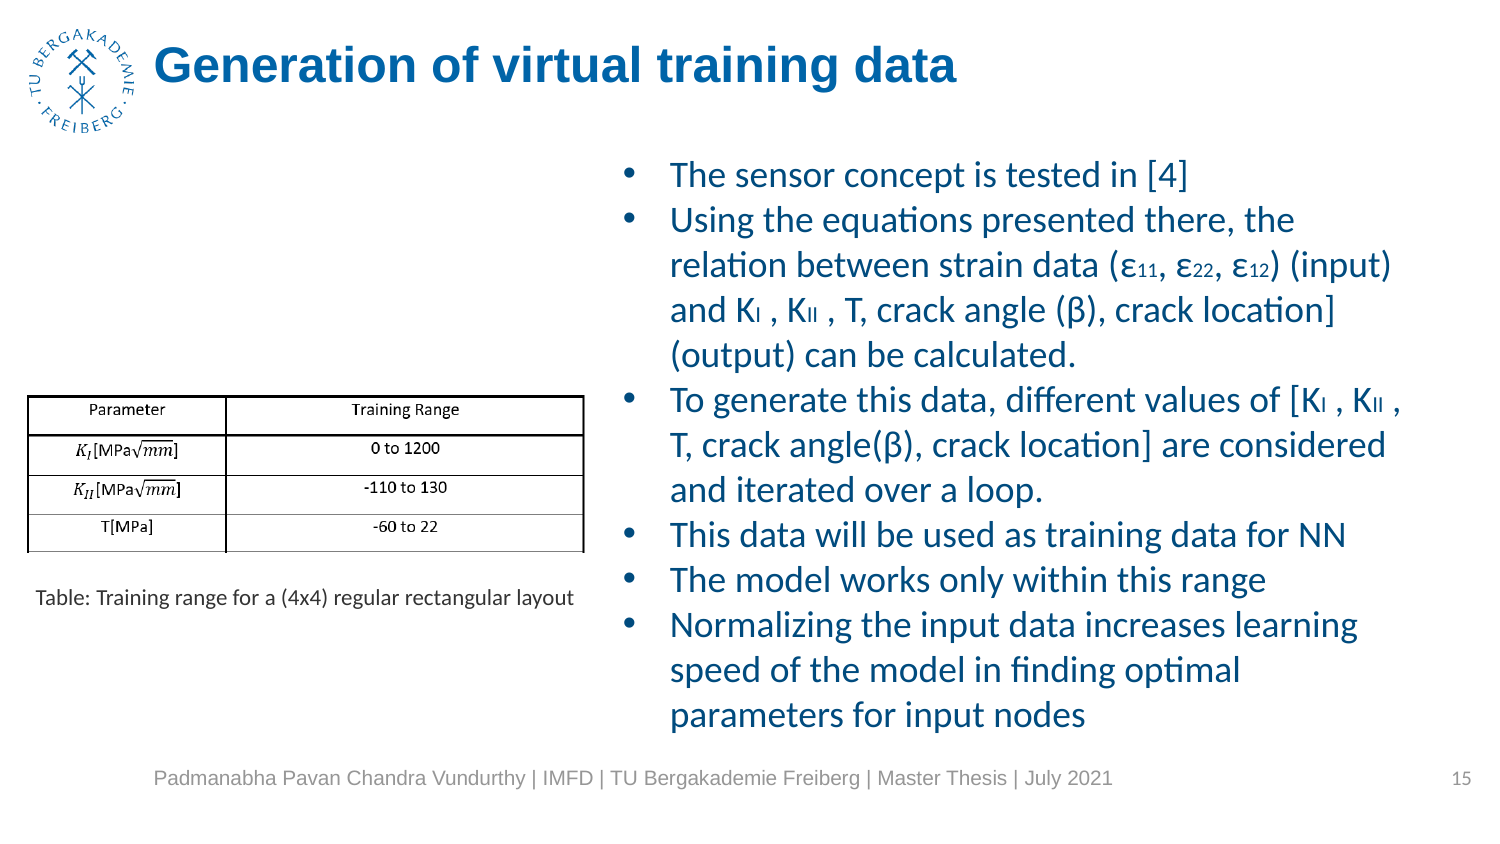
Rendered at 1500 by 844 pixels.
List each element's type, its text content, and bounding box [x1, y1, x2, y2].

slide_number 15 [1352, 764, 1473, 825]
picture [29, 29, 134, 133]
text_box Table: Training range for a (4x4) regular rectangular layout [20, 575, 596, 618]
text_box The sensor concept is tested in [4] Using the equations presented there, the relation between strain data (ε11, ε22, ε12) (input) and KI , KII , T, crack angle (β), crack location] (output) can be calculated. To generate this data, different values of [KI , KII , T, crack angle(β), crack location] are considered and iterated over a loop. This data will be used as training data for NN The model works only within this range Normalizing the input data increases learning speed of the model in finding optimal parameters for input nodes [608, 142, 1431, 788]
footer Padmanabha Pavan Chandra Vundurthy | IMFD | TU Bergakademie Freiberg | Master Thesis | July 2021 [153, 764, 1353, 824]
list Generation of virtual training data [153, 32, 1353, 103]
picture [21, 387, 597, 553]
